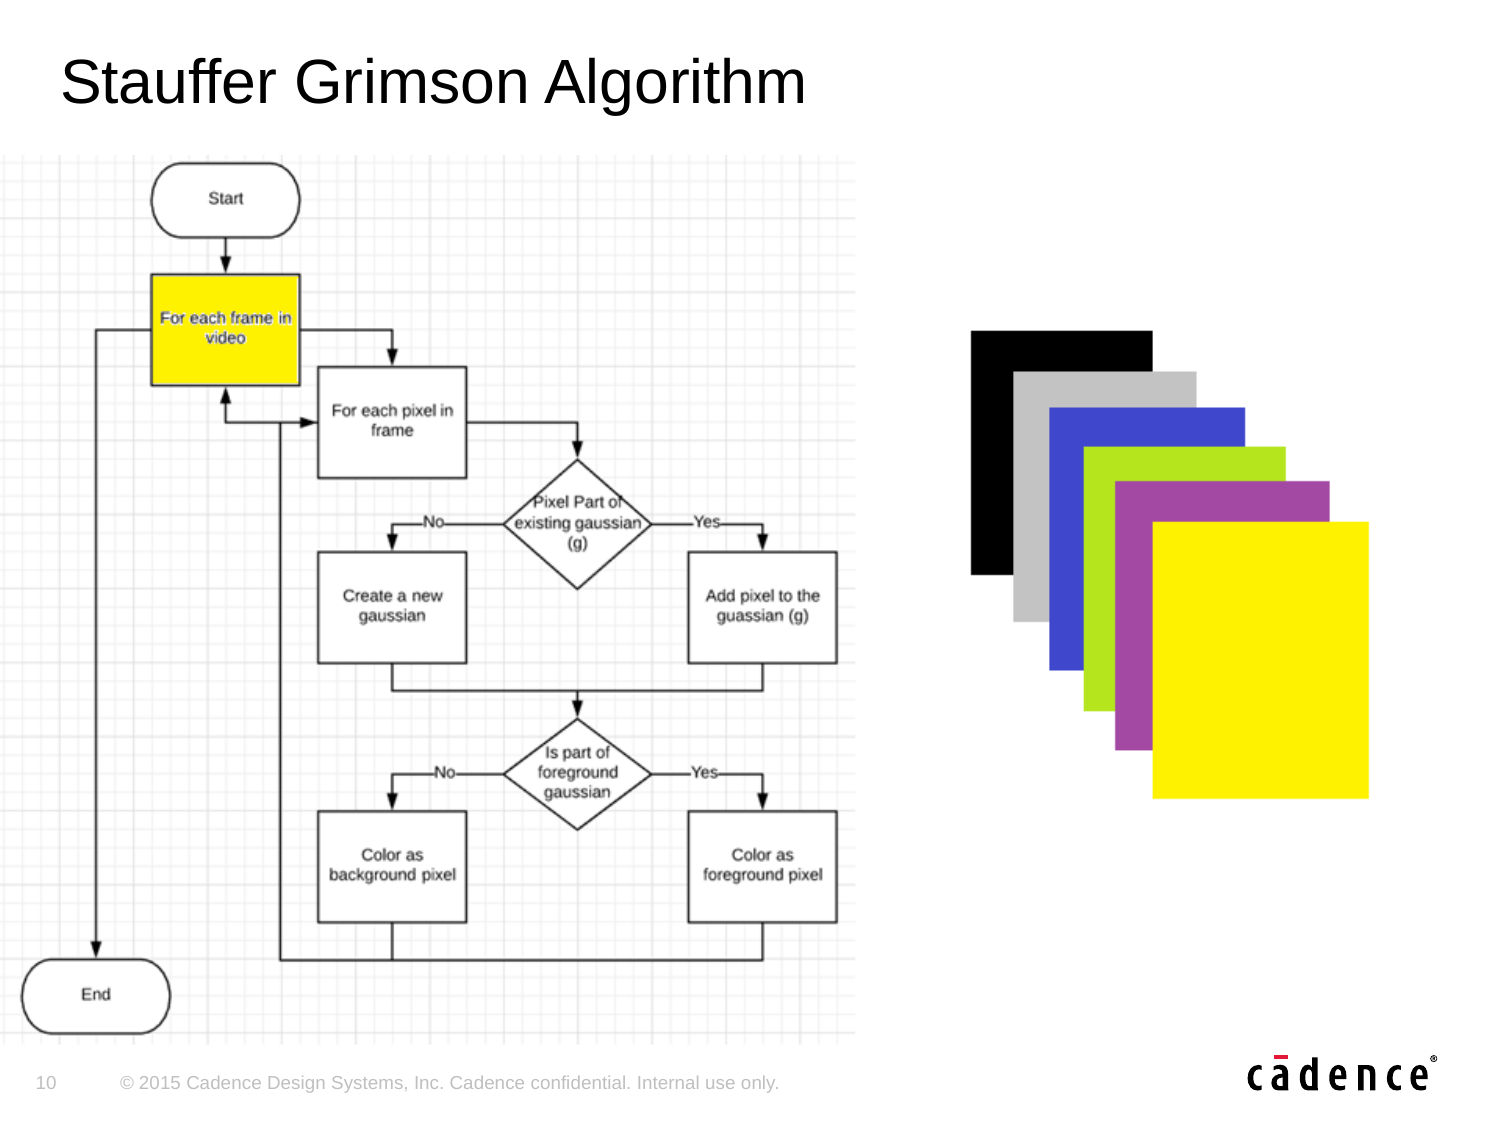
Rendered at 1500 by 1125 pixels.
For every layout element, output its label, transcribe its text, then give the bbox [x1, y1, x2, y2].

picture [0, 155, 857, 1049]
picture [965, 317, 1377, 808]
title Stauffer Grimson Algorithm [45, 45, 1455, 195]
